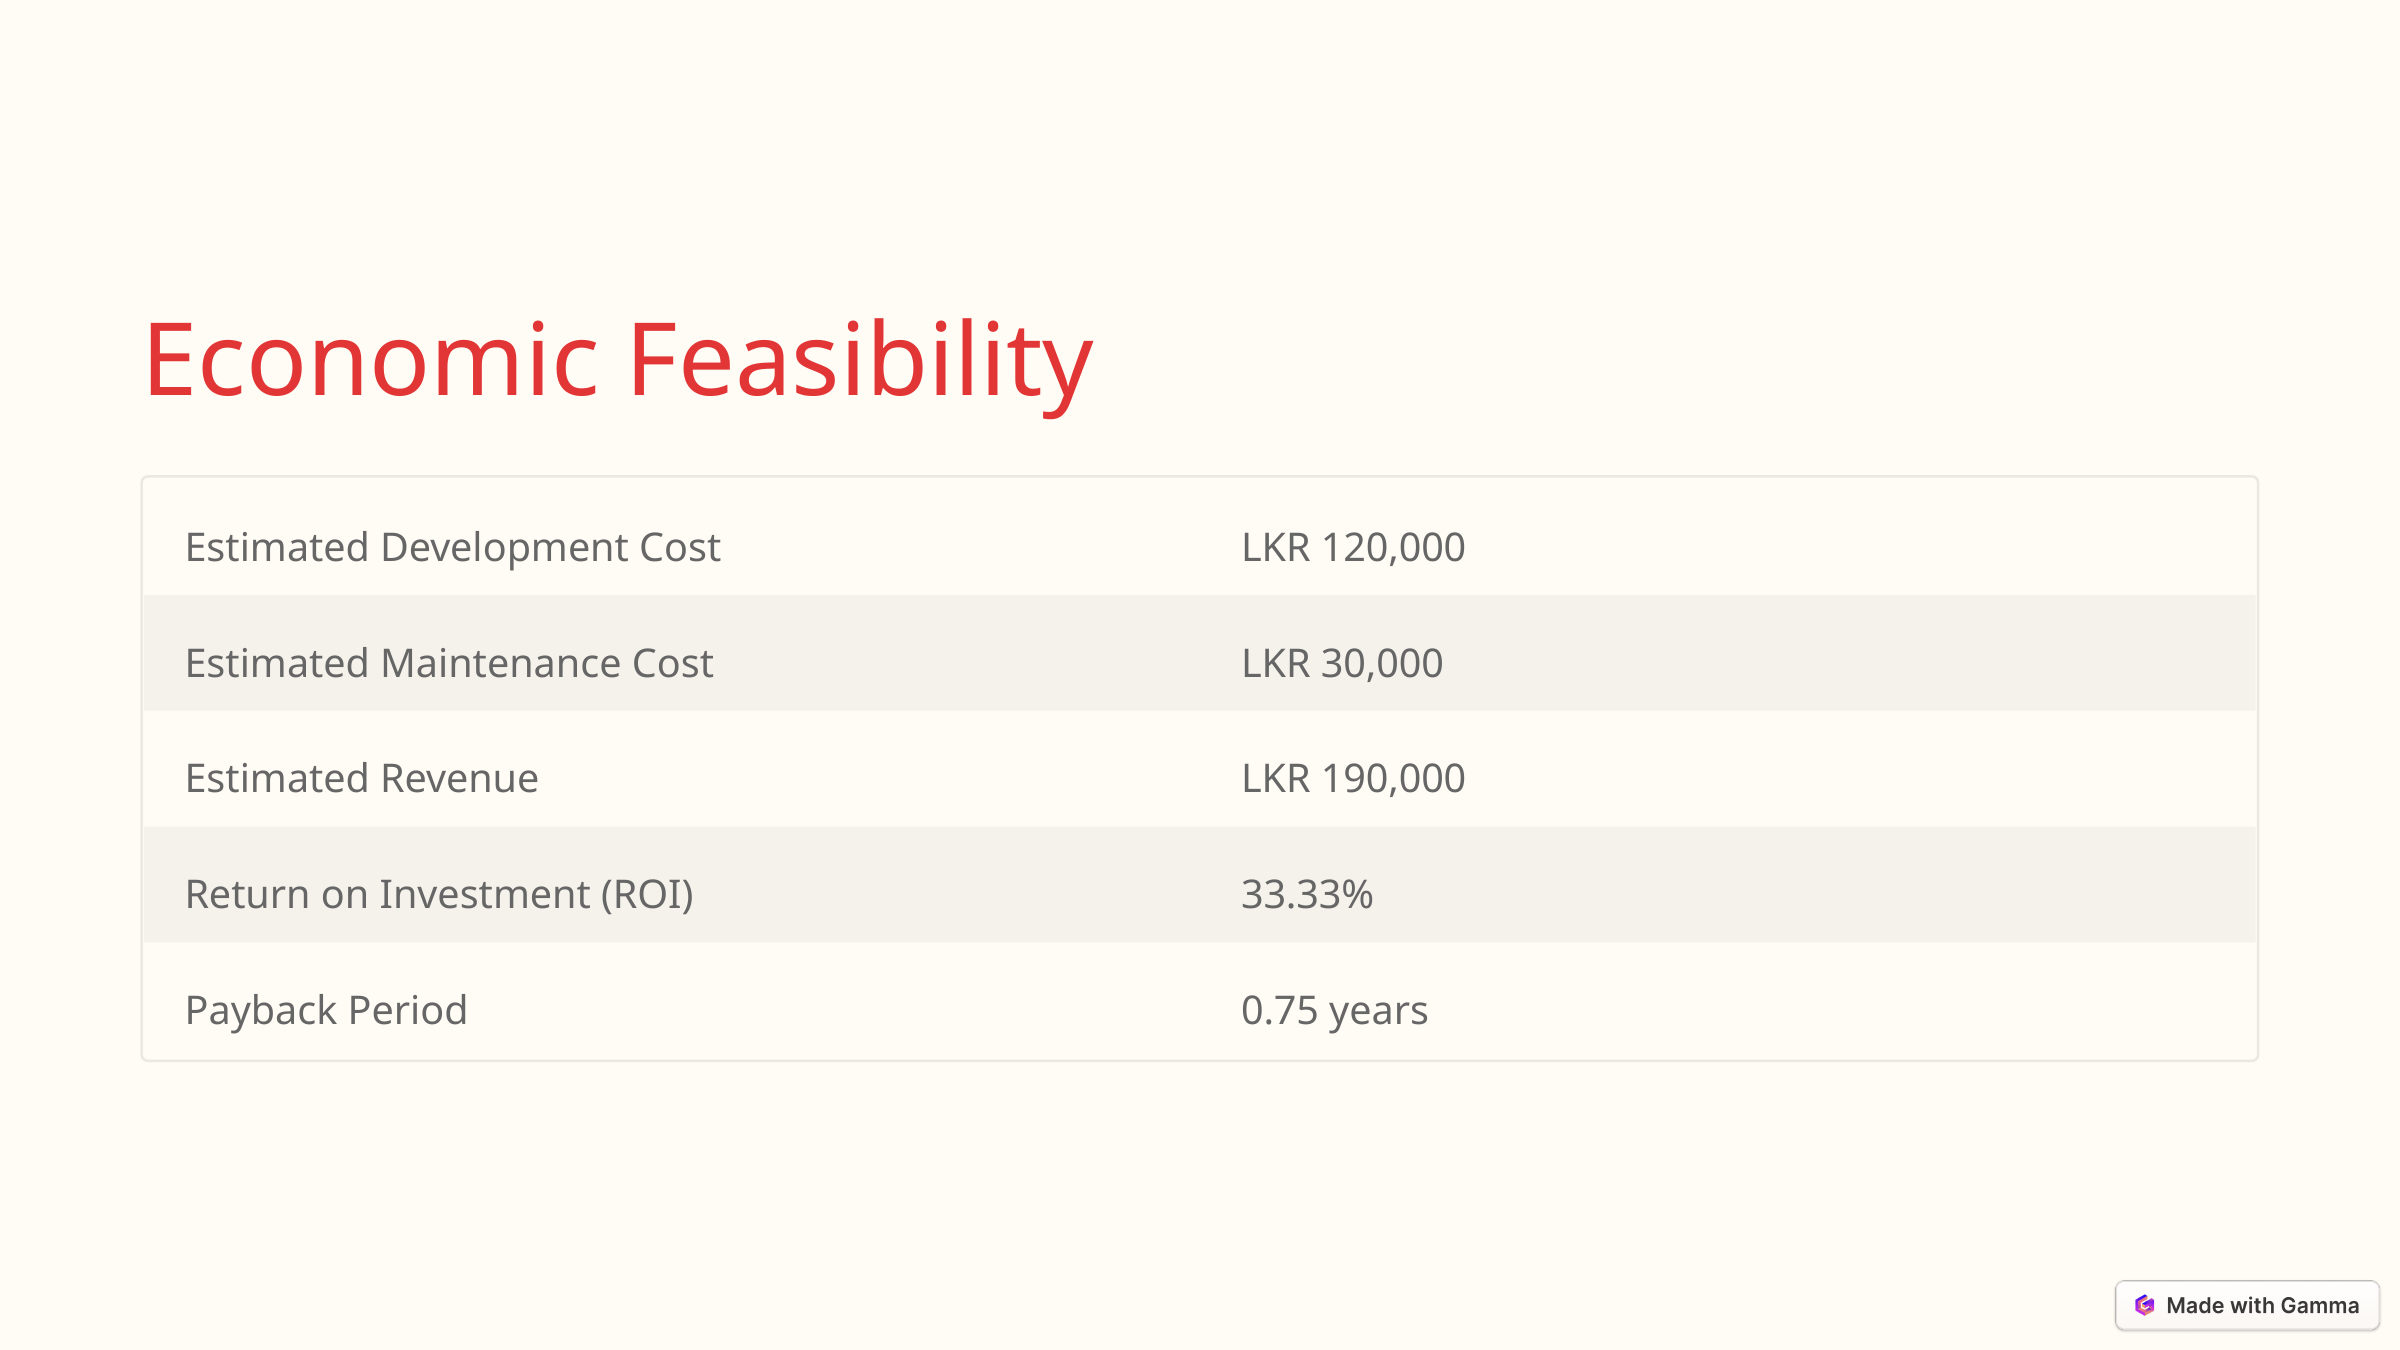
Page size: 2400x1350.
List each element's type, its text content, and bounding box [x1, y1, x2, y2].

text_box Payback Period [184, 968, 1159, 1033]
text_box [144, 594, 2256, 710]
text_box 33.33% [1241, 852, 2216, 917]
text_box Estimated Development Cost [184, 504, 1159, 570]
text_box LKR 190,000 [1241, 736, 2216, 801]
text_box Return on Investment (ROI) [184, 852, 1159, 917]
text_box LKR 30,000 [1241, 620, 2216, 686]
text_box Estimated Maintenance Cost [184, 620, 1159, 686]
text_box [144, 826, 2256, 942]
text_box [144, 710, 2256, 826]
text_box [144, 478, 2256, 594]
text_box Estimated Revenue [184, 736, 1159, 801]
text_box Economic Feasibility [141, 289, 1155, 416]
text_box LKR 120,000 [1241, 504, 2216, 570]
text_box 0.75 years [1241, 968, 2216, 1033]
text_box [144, 942, 2256, 1059]
text_box [141, 476, 2259, 1061]
picture [2106, 1271, 2389, 1339]
